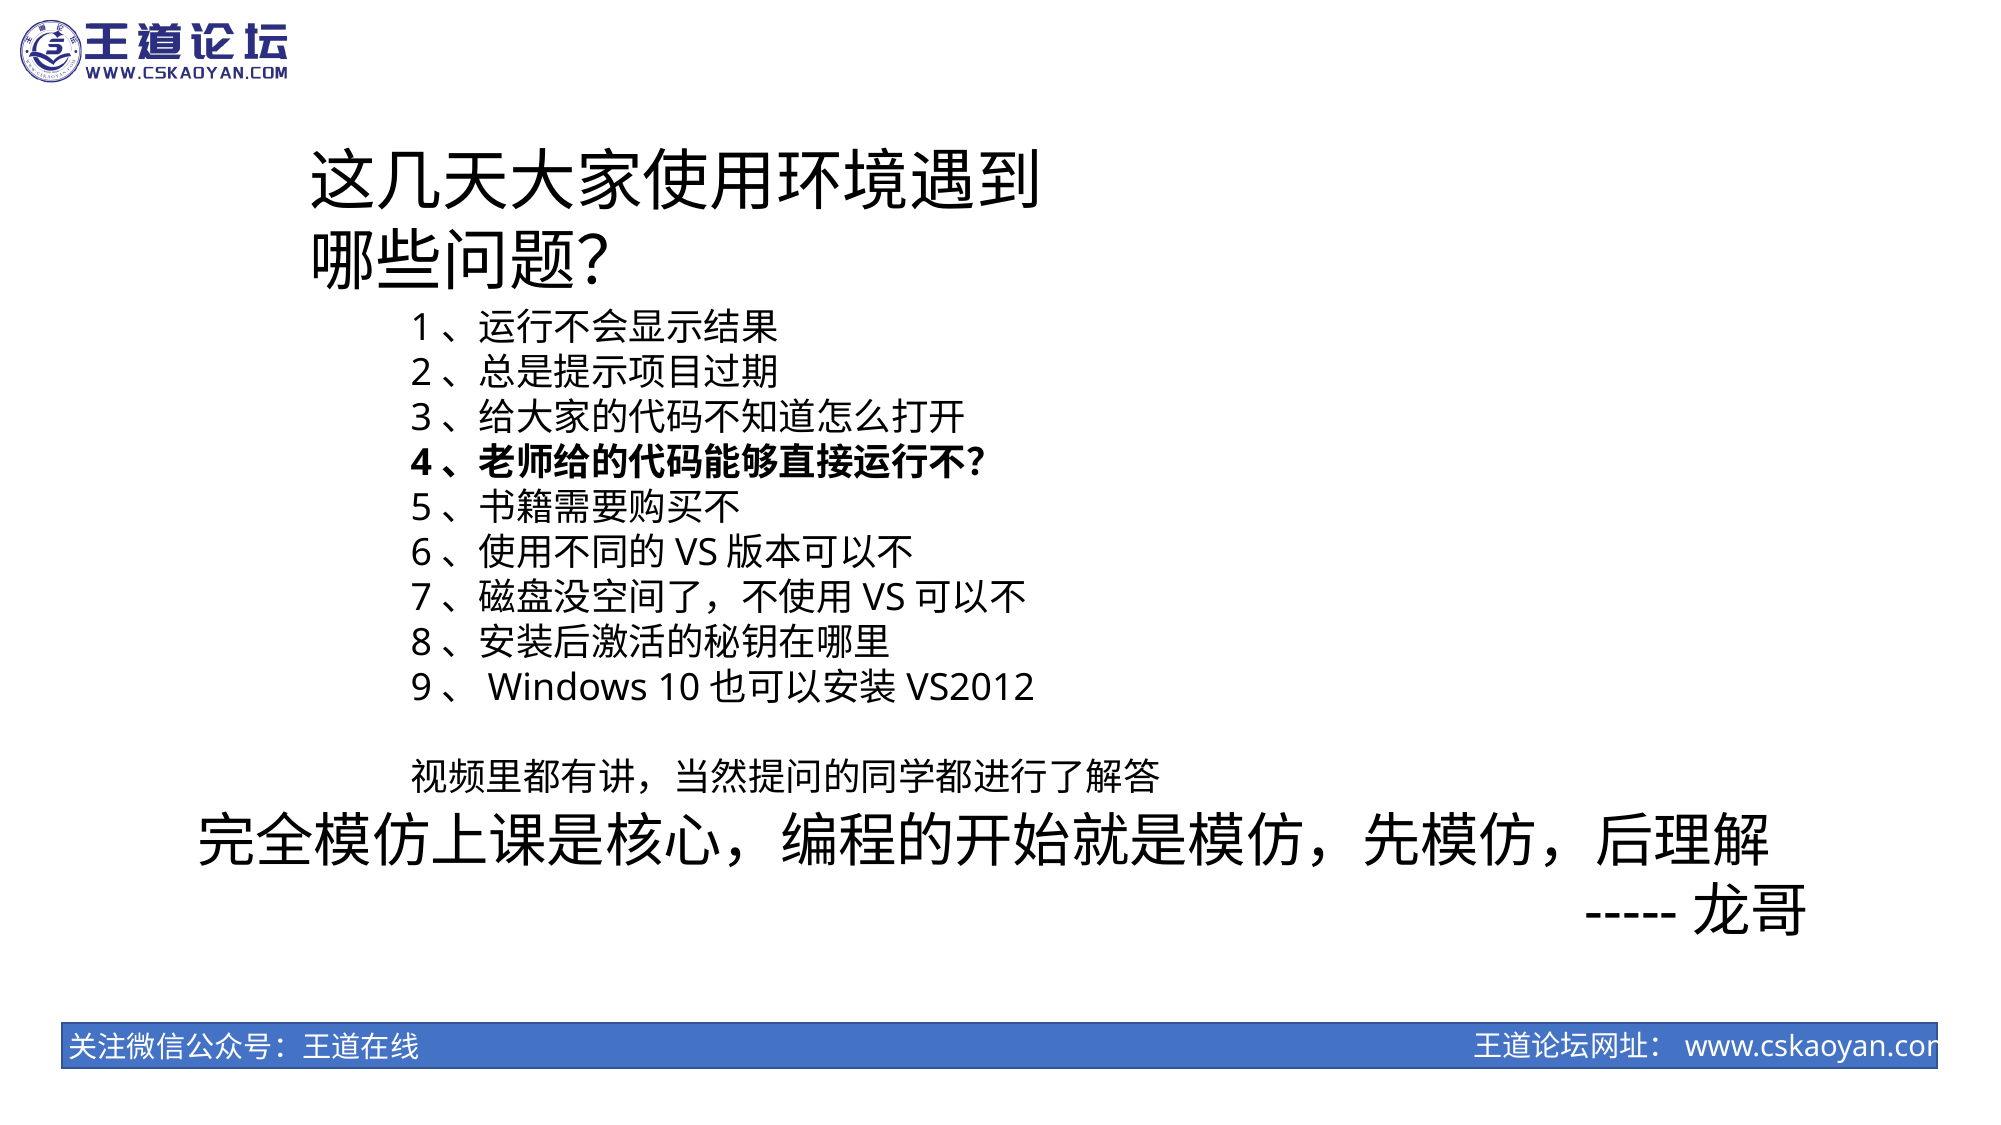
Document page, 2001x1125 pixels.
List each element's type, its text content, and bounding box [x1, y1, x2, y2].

text_box 王道论坛网址：www.cskaoyan.com [1458, 1020, 2000, 1070]
text_box [113, 104, 1888, 1016]
text_box 关注微信公众号：王道在线 [53, 1021, 608, 1071]
text_box 1、运行不会显示结果 2、总是提示项目过期 3、给大家的代码不知道怎么打开 4、老师给的代码能够直接运行不？ 5、书籍需要购买不 6、使用不同的VS版本可以不 7、磁盘没空间了，不使用VS可以不 8、安装后激活的秘钥在哪里 9、Windows 10也可以安装VS2012 视频里都有讲，当然提问的同学都进行了解答 [395, 295, 1370, 796]
text_box 完全模仿上课是核心，编程的开始就是模仿，先模仿，后理解 -----龙哥 [175, 796, 1824, 951]
text_box [608, 1022, 1458, 1069]
text_box 这几天大家使用环境遇到哪些问题？ [294, 130, 1076, 306]
picture [14, 14, 291, 88]
